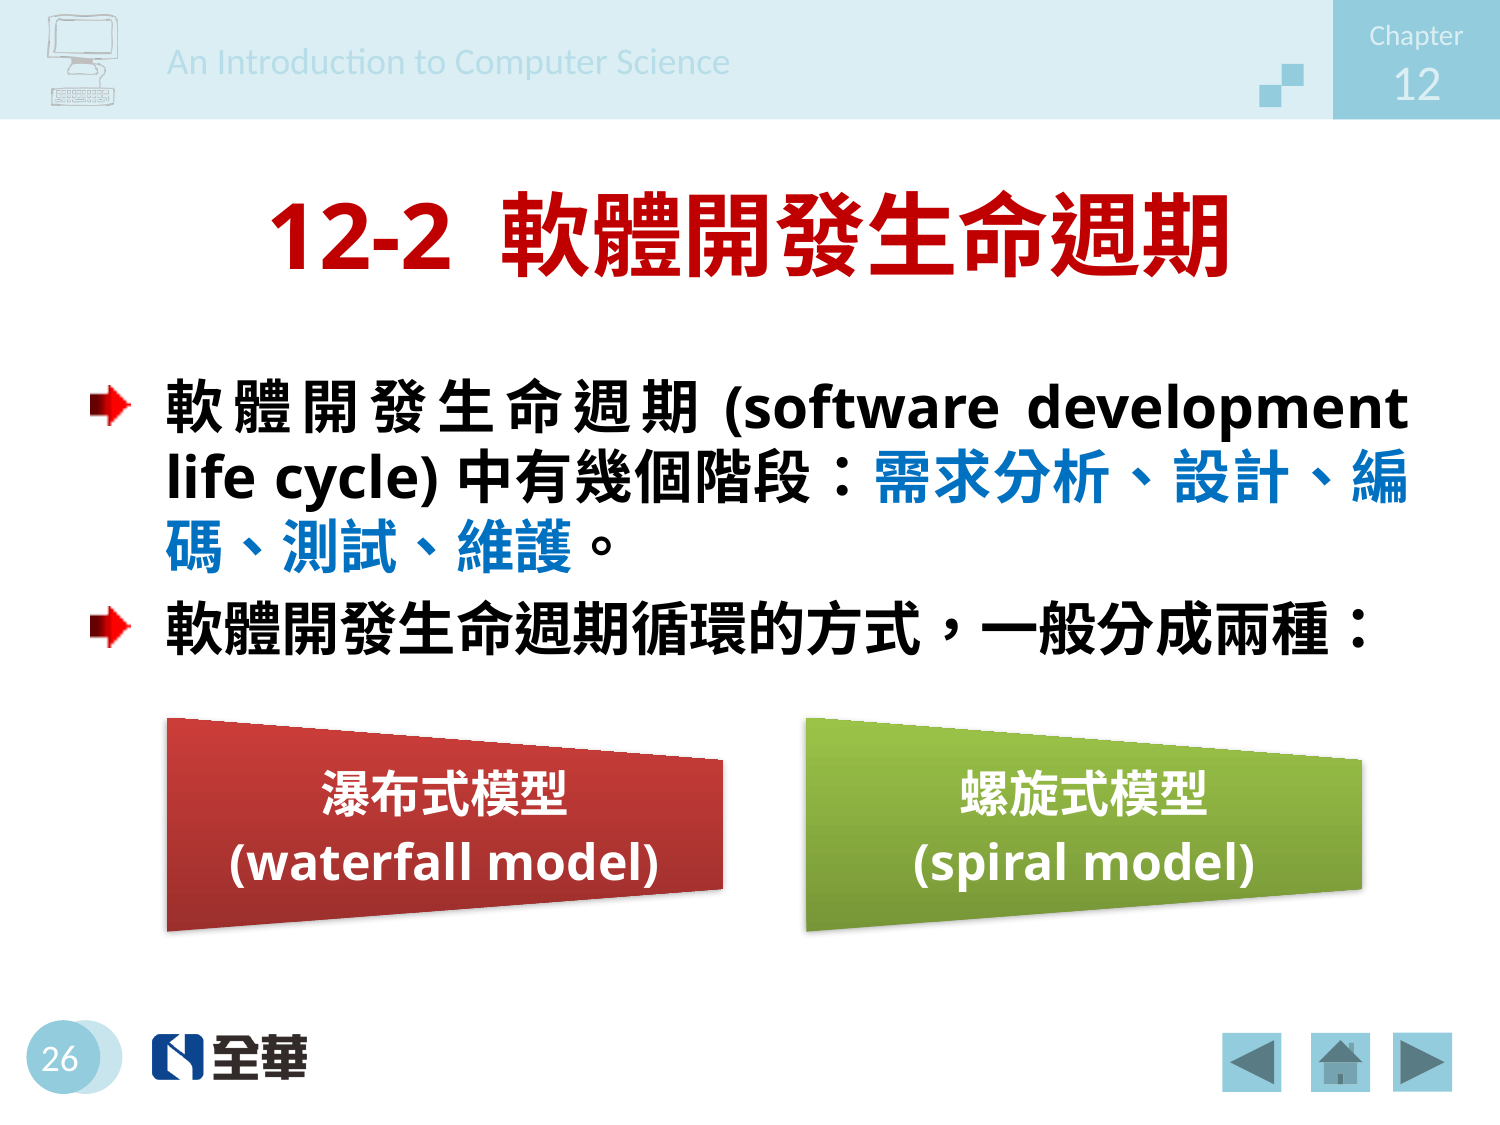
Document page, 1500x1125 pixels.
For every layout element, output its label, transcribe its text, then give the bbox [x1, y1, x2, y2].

list 軟體開發生命週期(software development life cycle)中有幾個階段：需求分析、設計、編碼、測試、維護。 軟體開發生命週期循環的方式，一般分成兩種： [75, 363, 1425, 1005]
picture [47, 14, 118, 106]
picture [90, 385, 131, 426]
picture [90, 606, 131, 648]
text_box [166, 717, 1363, 932]
picture [152, 1034, 307, 1080]
title 12-2 軟體開發生命週期 [75, 138, 1425, 327]
